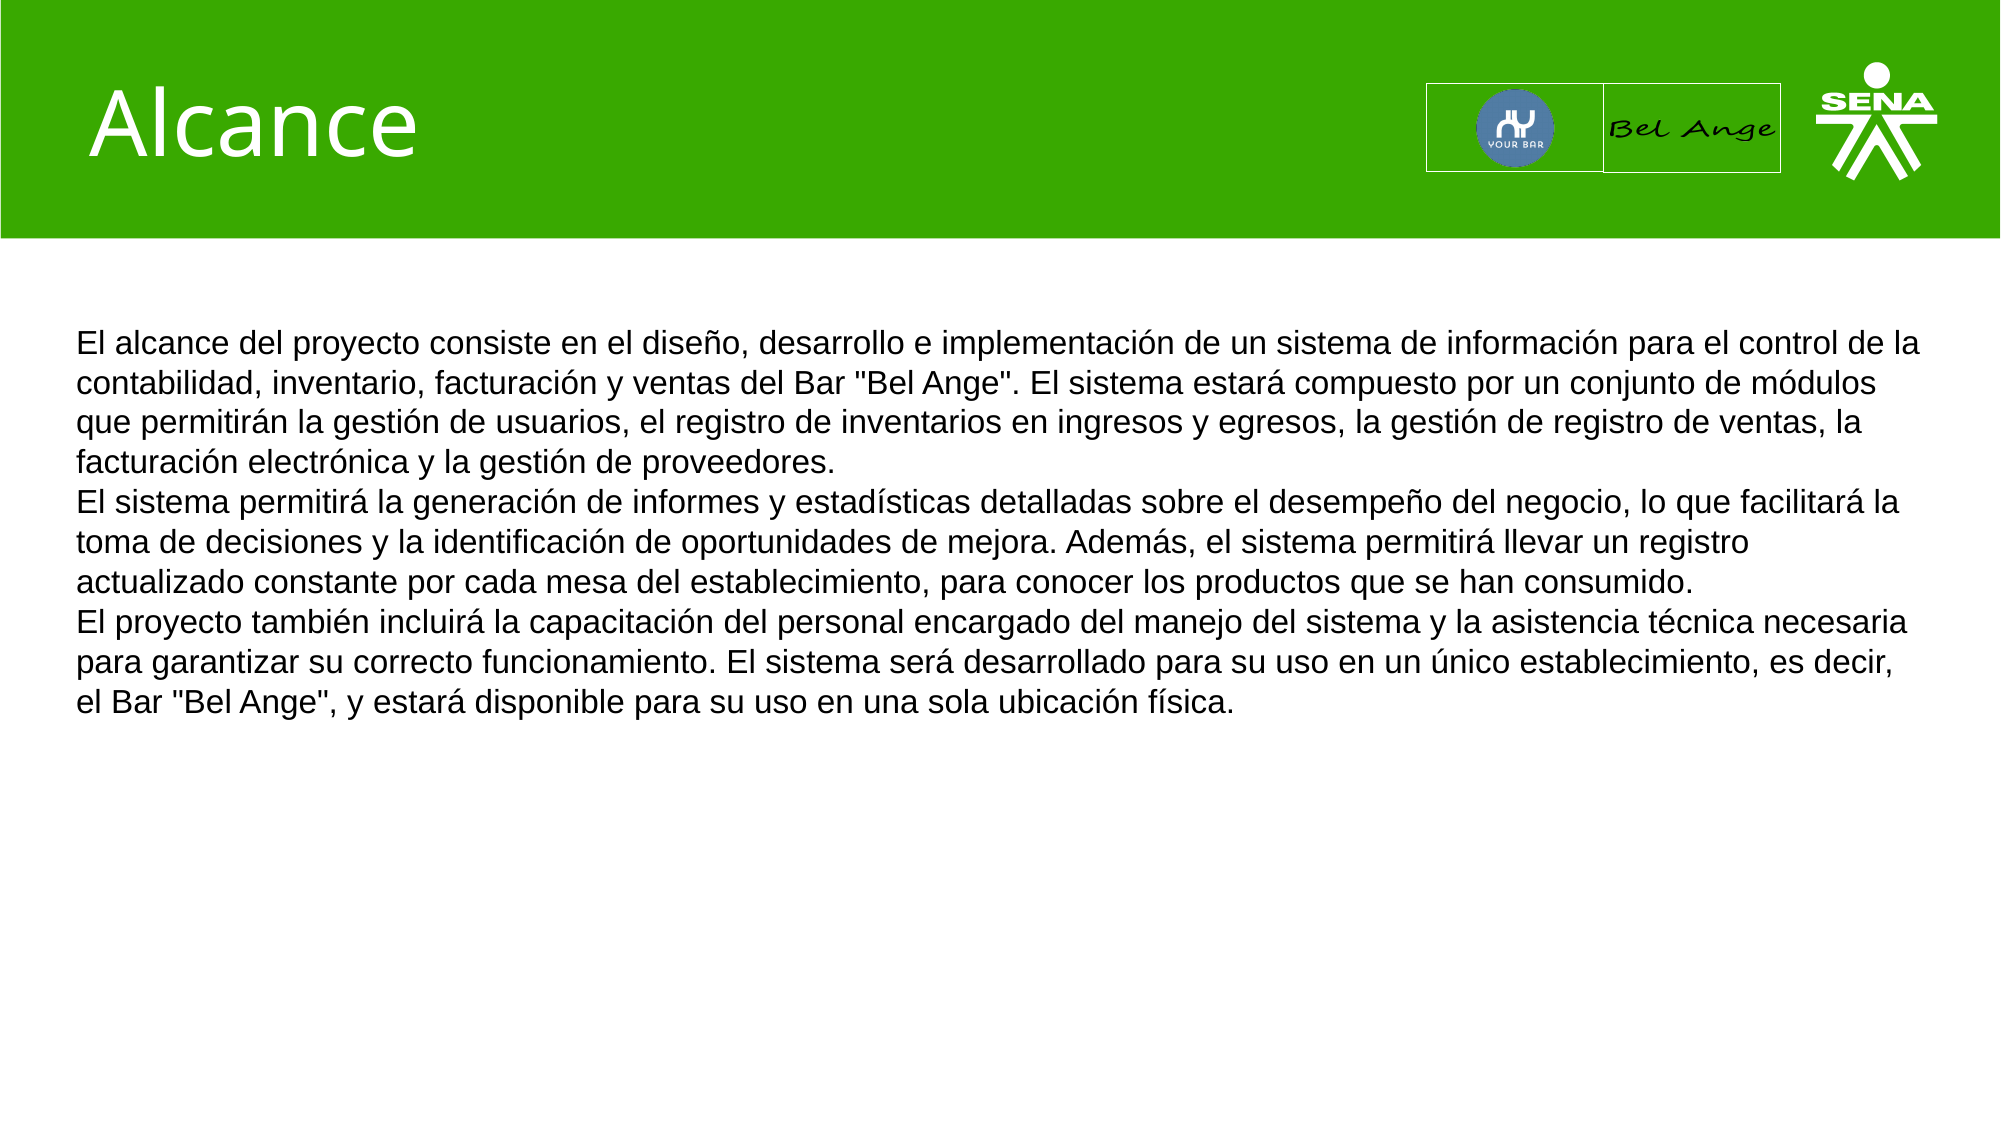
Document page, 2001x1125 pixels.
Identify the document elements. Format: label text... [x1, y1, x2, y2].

text_box El alcance del proyecto consiste en el diseño, desarrollo e implementación de un sistema de información para el control de la contabilidad, inventario, facturación y ventas del Bar "Bel Ange". El sistema estará compuesto por un conjunto de módulos que permitirán la gestión de usuarios, el registro de inventarios en ingresos y egresos, la gestión de registro de ventas, la facturación electrónica y la gestión de proveedores. El sistema permitirá la generación de informes y estadísticas detalladas sobre el desempeño del negocio, lo que facilitará la toma de decisiones y la identificación de oportunidades de mejora. Además, el sistema permitirá llevar un registro actualizado constante por cada mesa del establecimiento, para conocer los productos que se han consumido. El proyecto también incluirá la capacitación del personal encargado del manejo del sistema y la asistencia técnica necesaria para garantizar su correcto funcionamiento. El sistema será desarrollado para su uso en un único establecimiento, es decir, el Bar "Bel Ange", y estará disponible para su uso en una sola ubicación física. [61, 273, 1939, 768]
title Alcance [74, 18, 1800, 236]
text_box [1426, 83, 1454, 172]
picture [0, 0, 2001, 1125]
